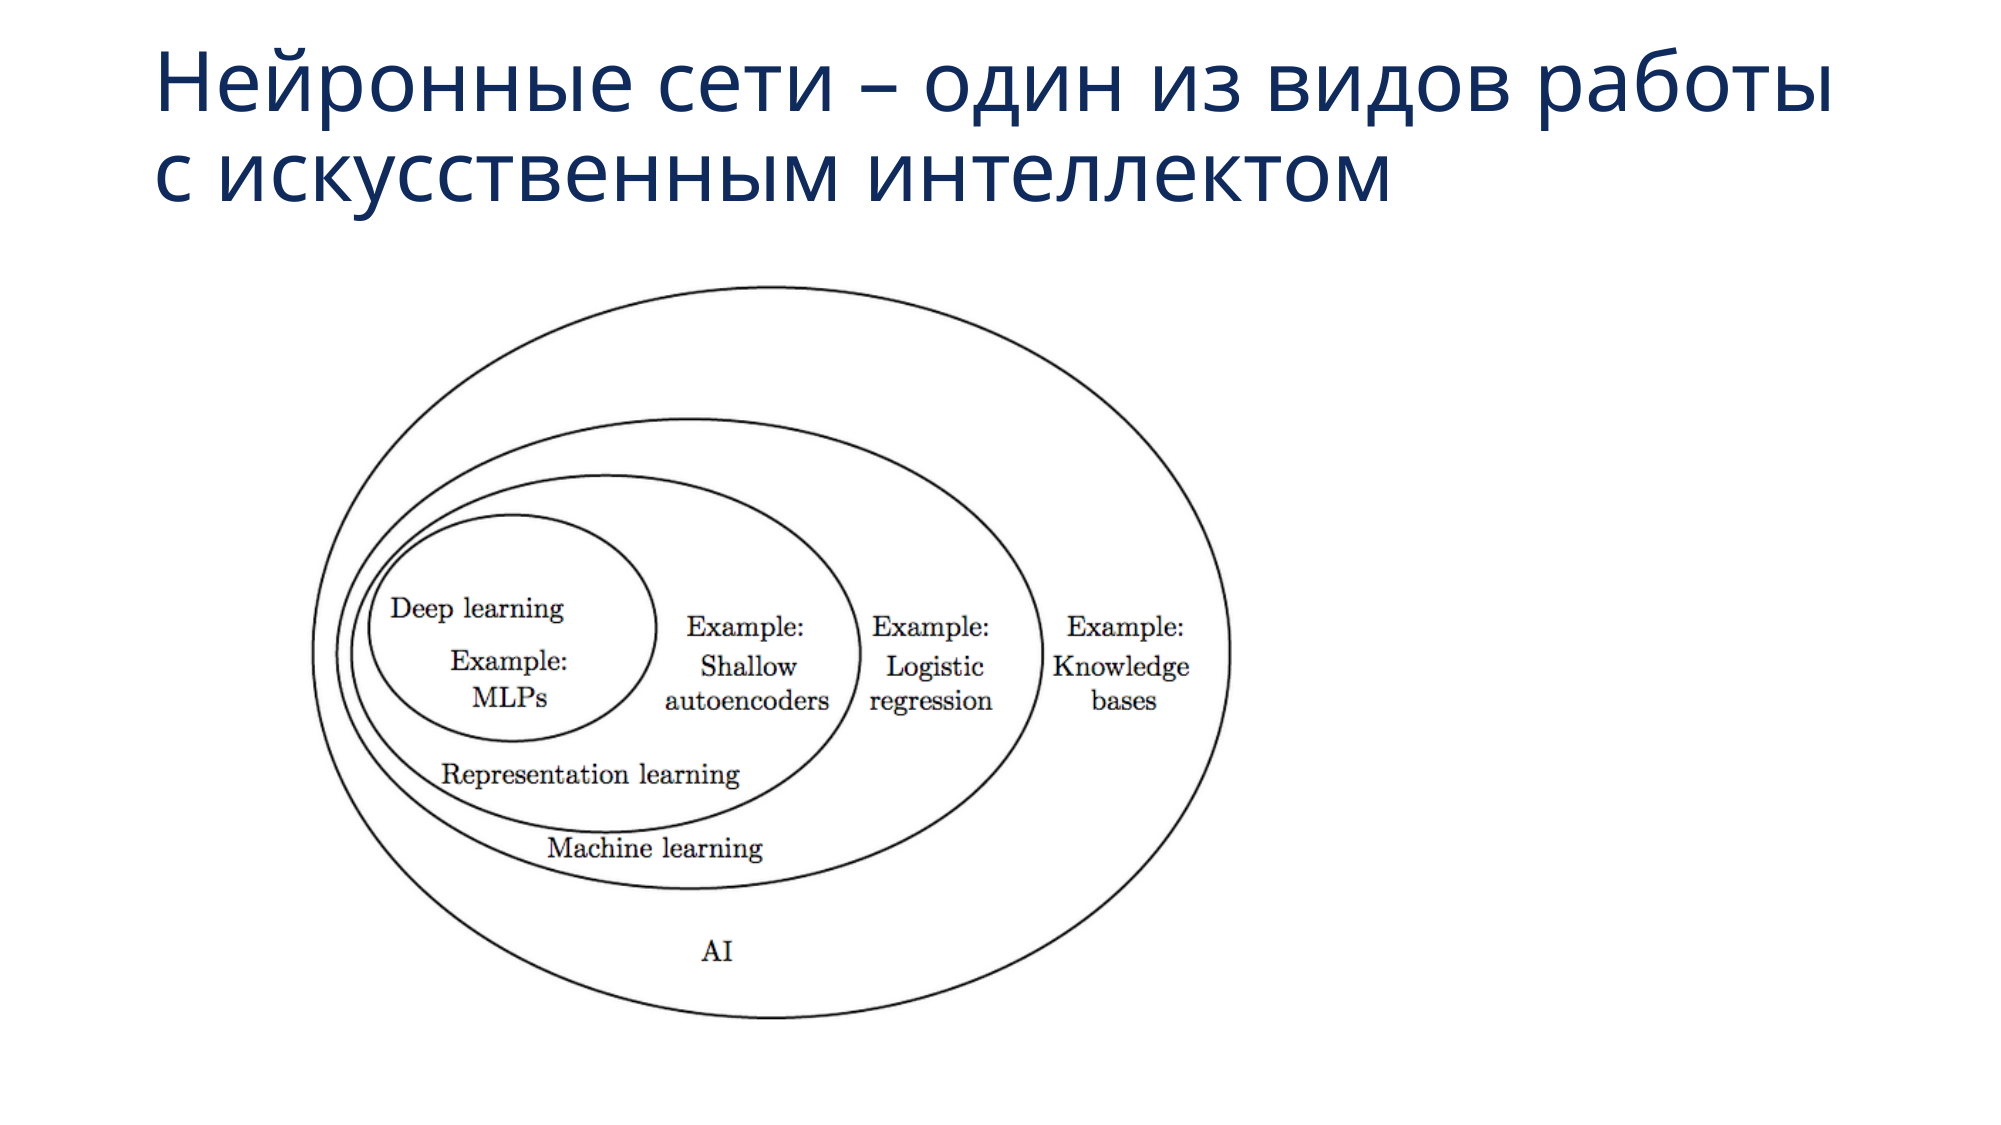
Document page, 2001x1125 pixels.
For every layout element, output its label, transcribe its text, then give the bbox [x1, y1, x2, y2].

title Нейронные сети – один из видов работы с искусственным интеллектом [138, 70, 1864, 289]
text_box [376, 70, 1727, 175]
picture [288, 260, 1256, 1045]
